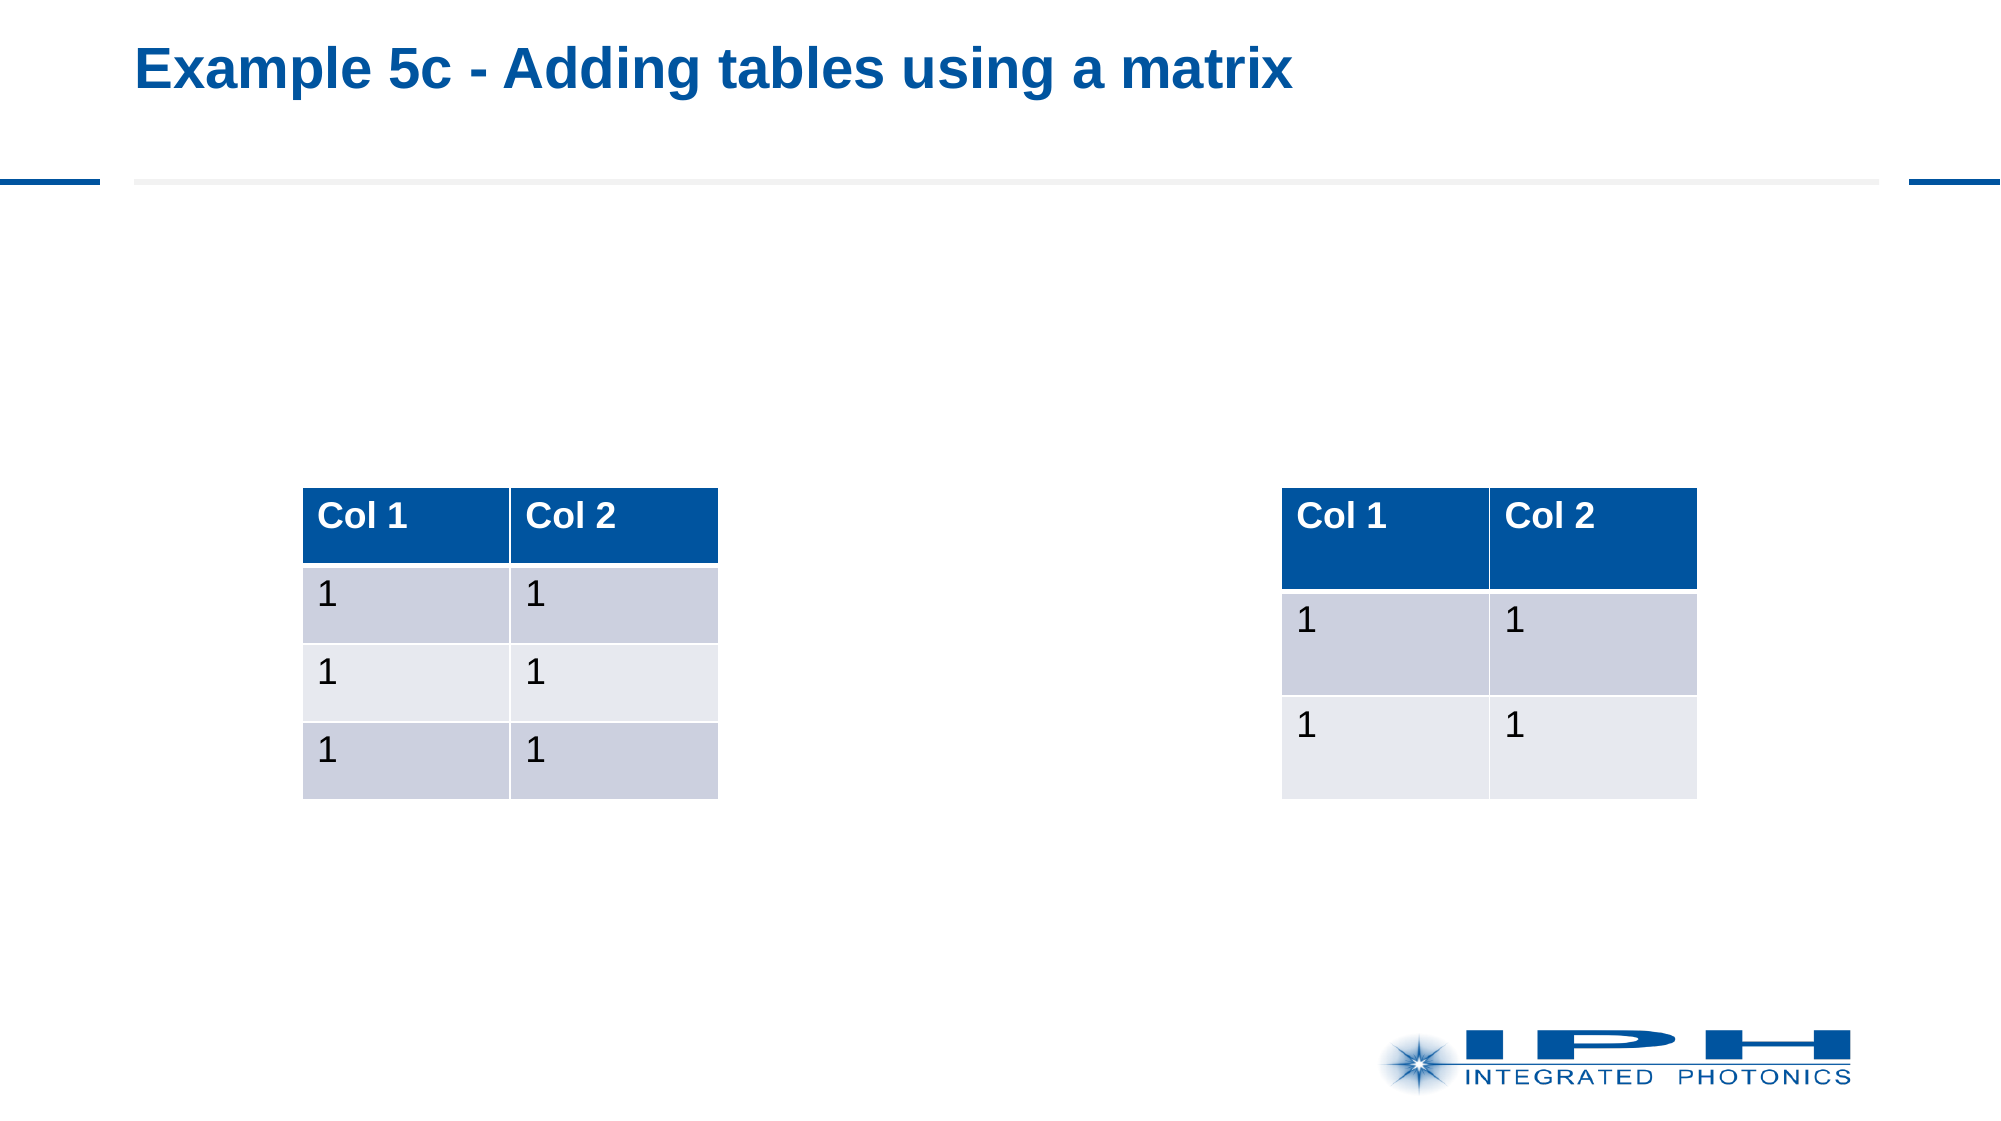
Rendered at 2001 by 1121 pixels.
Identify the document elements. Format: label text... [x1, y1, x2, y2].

title Example 5c - Adding tables using a matrix [134, 30, 1880, 168]
table_cell 1 [303, 645, 509, 721]
table_cell 1 [511, 568, 718, 643]
table_header Col 1 [303, 488, 509, 563]
table_header Col 1 [1282, 488, 1489, 589]
table_cell 1 [1282, 697, 1489, 799]
table_cell 1 [511, 645, 718, 721]
table_cell 1 [1282, 594, 1489, 695]
table_cell 1 [511, 723, 718, 799]
table_cell 1 [303, 568, 509, 643]
table_cell 1 [1490, 697, 1697, 799]
table_header Col 2 [511, 488, 718, 563]
table_cell 1 [1490, 594, 1697, 695]
picture [1375, 1029, 1851, 1097]
table_header Col 2 [1490, 488, 1697, 589]
table_cell 1 [303, 723, 509, 799]
